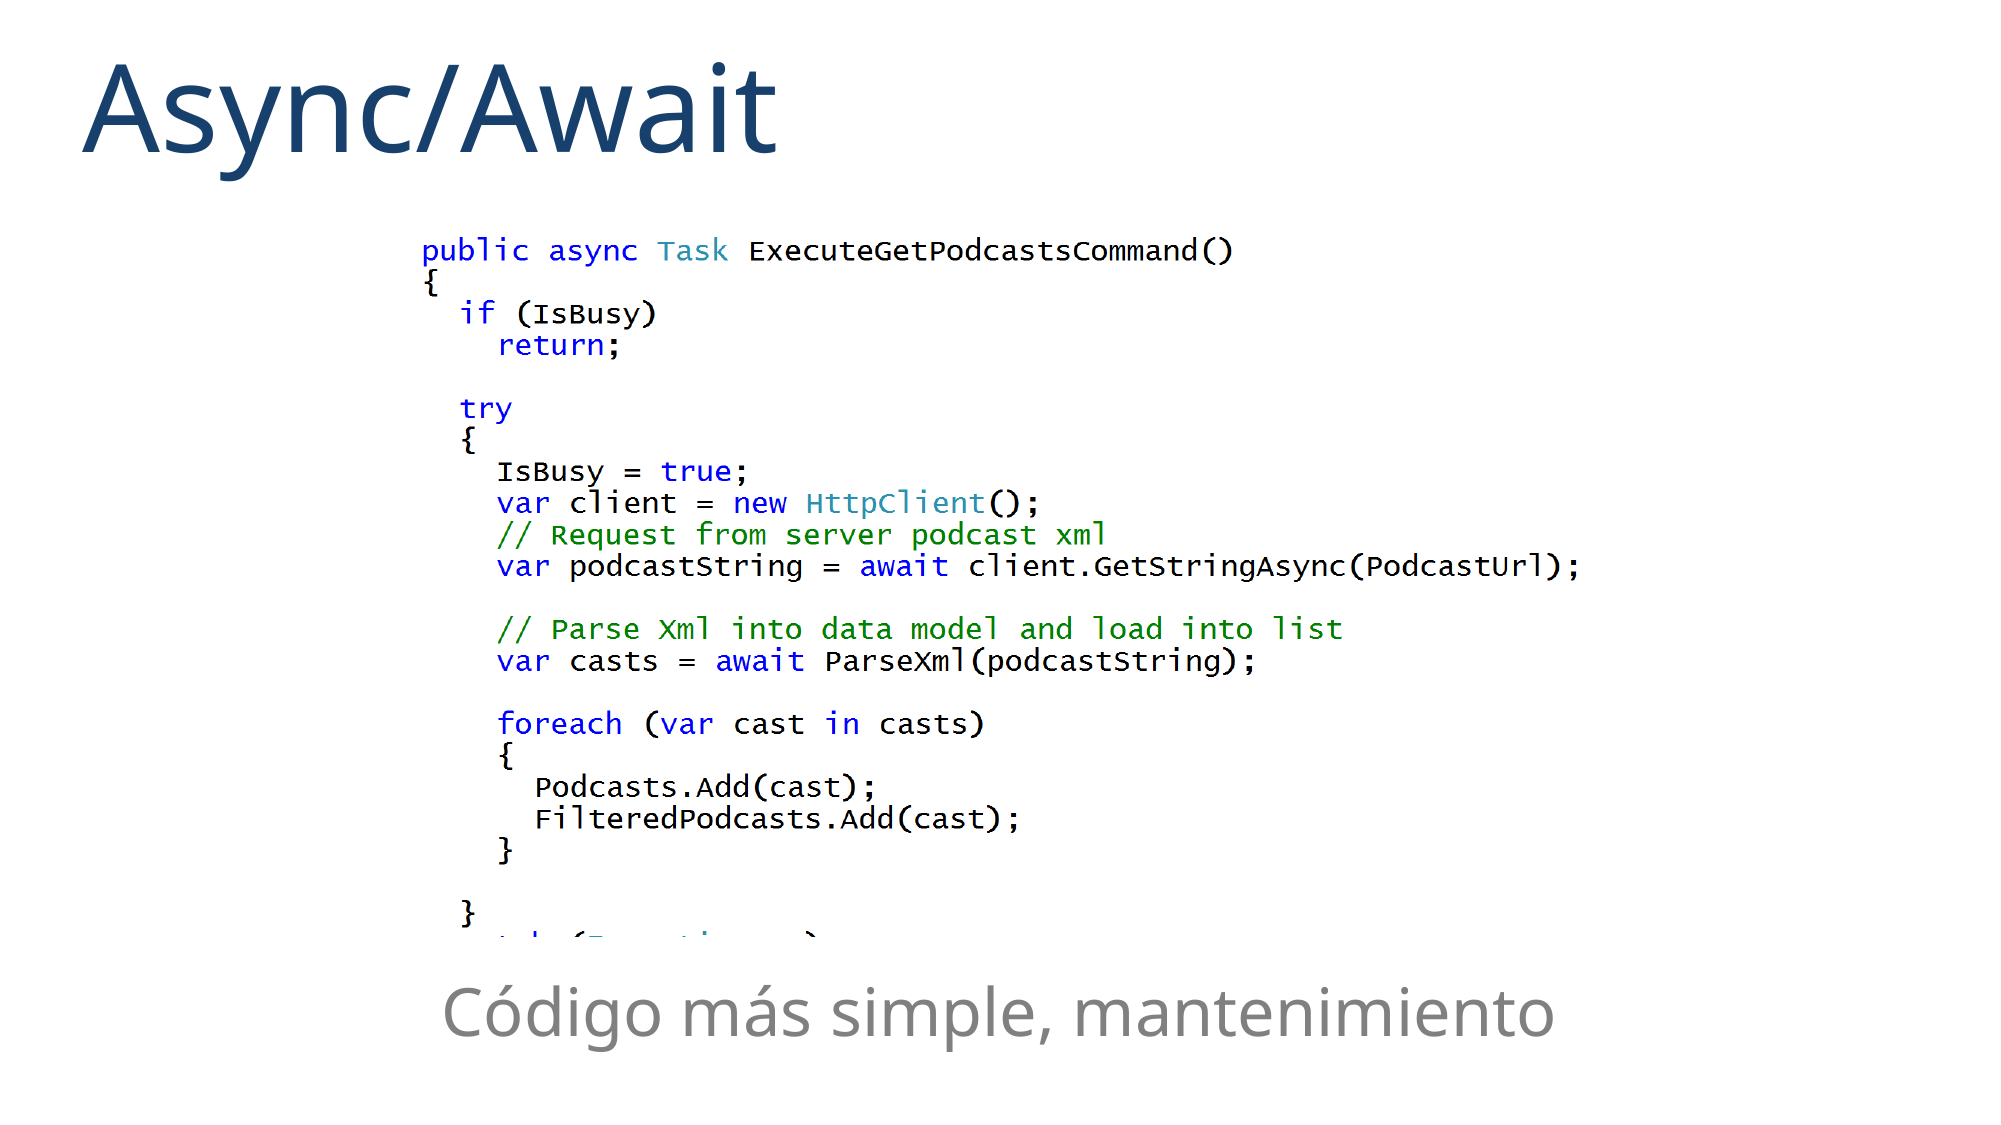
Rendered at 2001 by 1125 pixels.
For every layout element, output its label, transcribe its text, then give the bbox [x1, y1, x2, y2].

title Async/Await [60, 12, 1860, 200]
text_box Código más simple, mantenimiento [273, 962, 1727, 1058]
picture [395, 224, 1605, 938]
